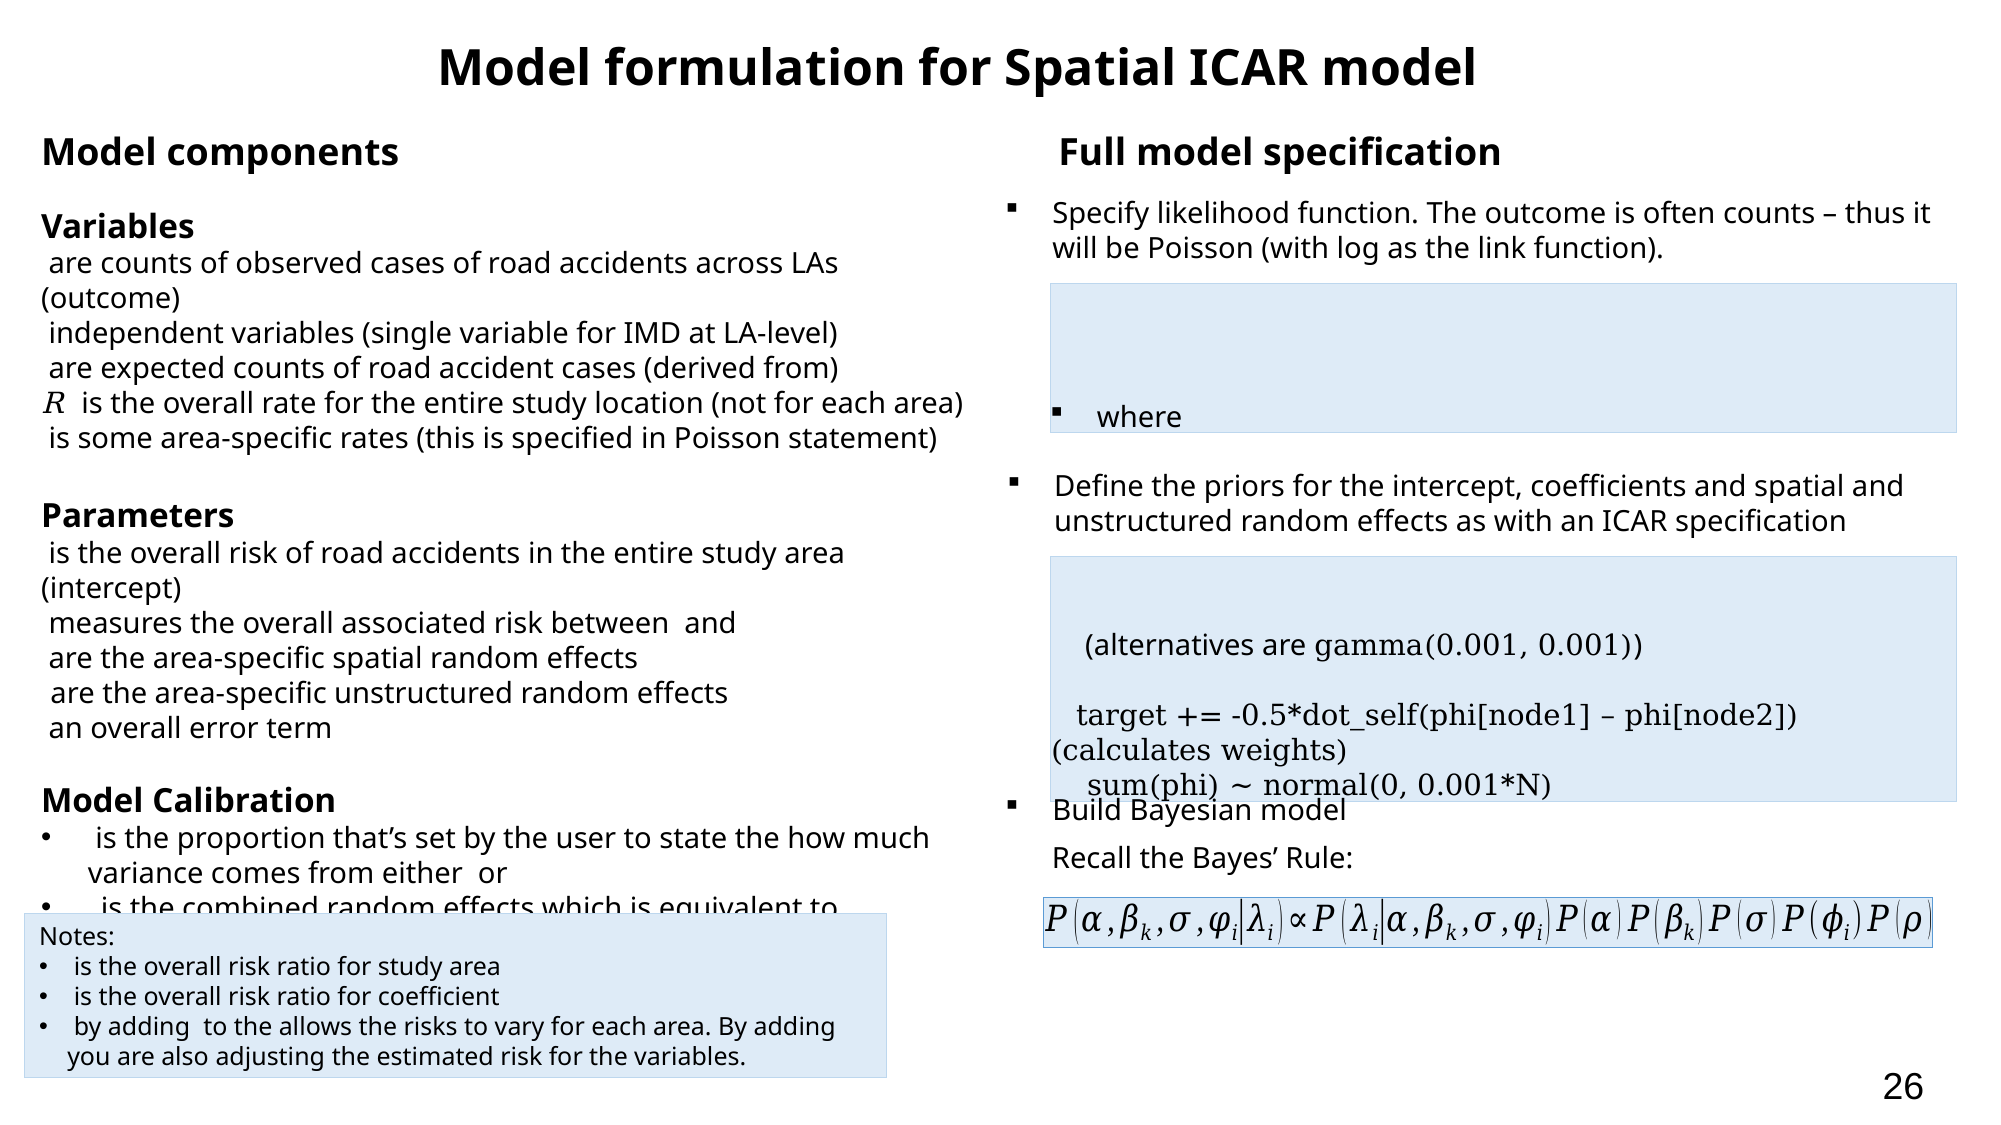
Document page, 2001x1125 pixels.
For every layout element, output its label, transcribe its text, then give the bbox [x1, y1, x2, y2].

text_box Model formulation for Spatial ICAR model [96, 28, 1819, 103]
text_box 26 [1867, 1054, 1957, 1079]
text_box Specify likelihood function. The outcome is often counts – thus it will be Poisson (with log as the link function). [990, 187, 1972, 272]
text_box Model components [26, 120, 676, 181]
text_box Define the priors for the intercept, coefficients and spatial and unstructured random effects as with an ICAR specification [992, 460, 1974, 545]
text_box Build Bayesian model [990, 783, 1930, 834]
text_box Full model specification [1043, 120, 1693, 181]
